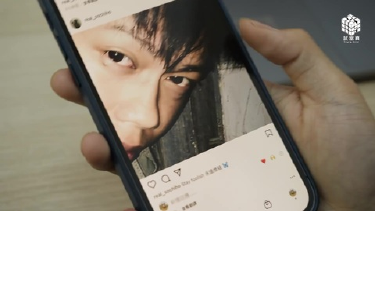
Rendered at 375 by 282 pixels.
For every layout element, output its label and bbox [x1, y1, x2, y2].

picture [0, 0, 375, 212]
